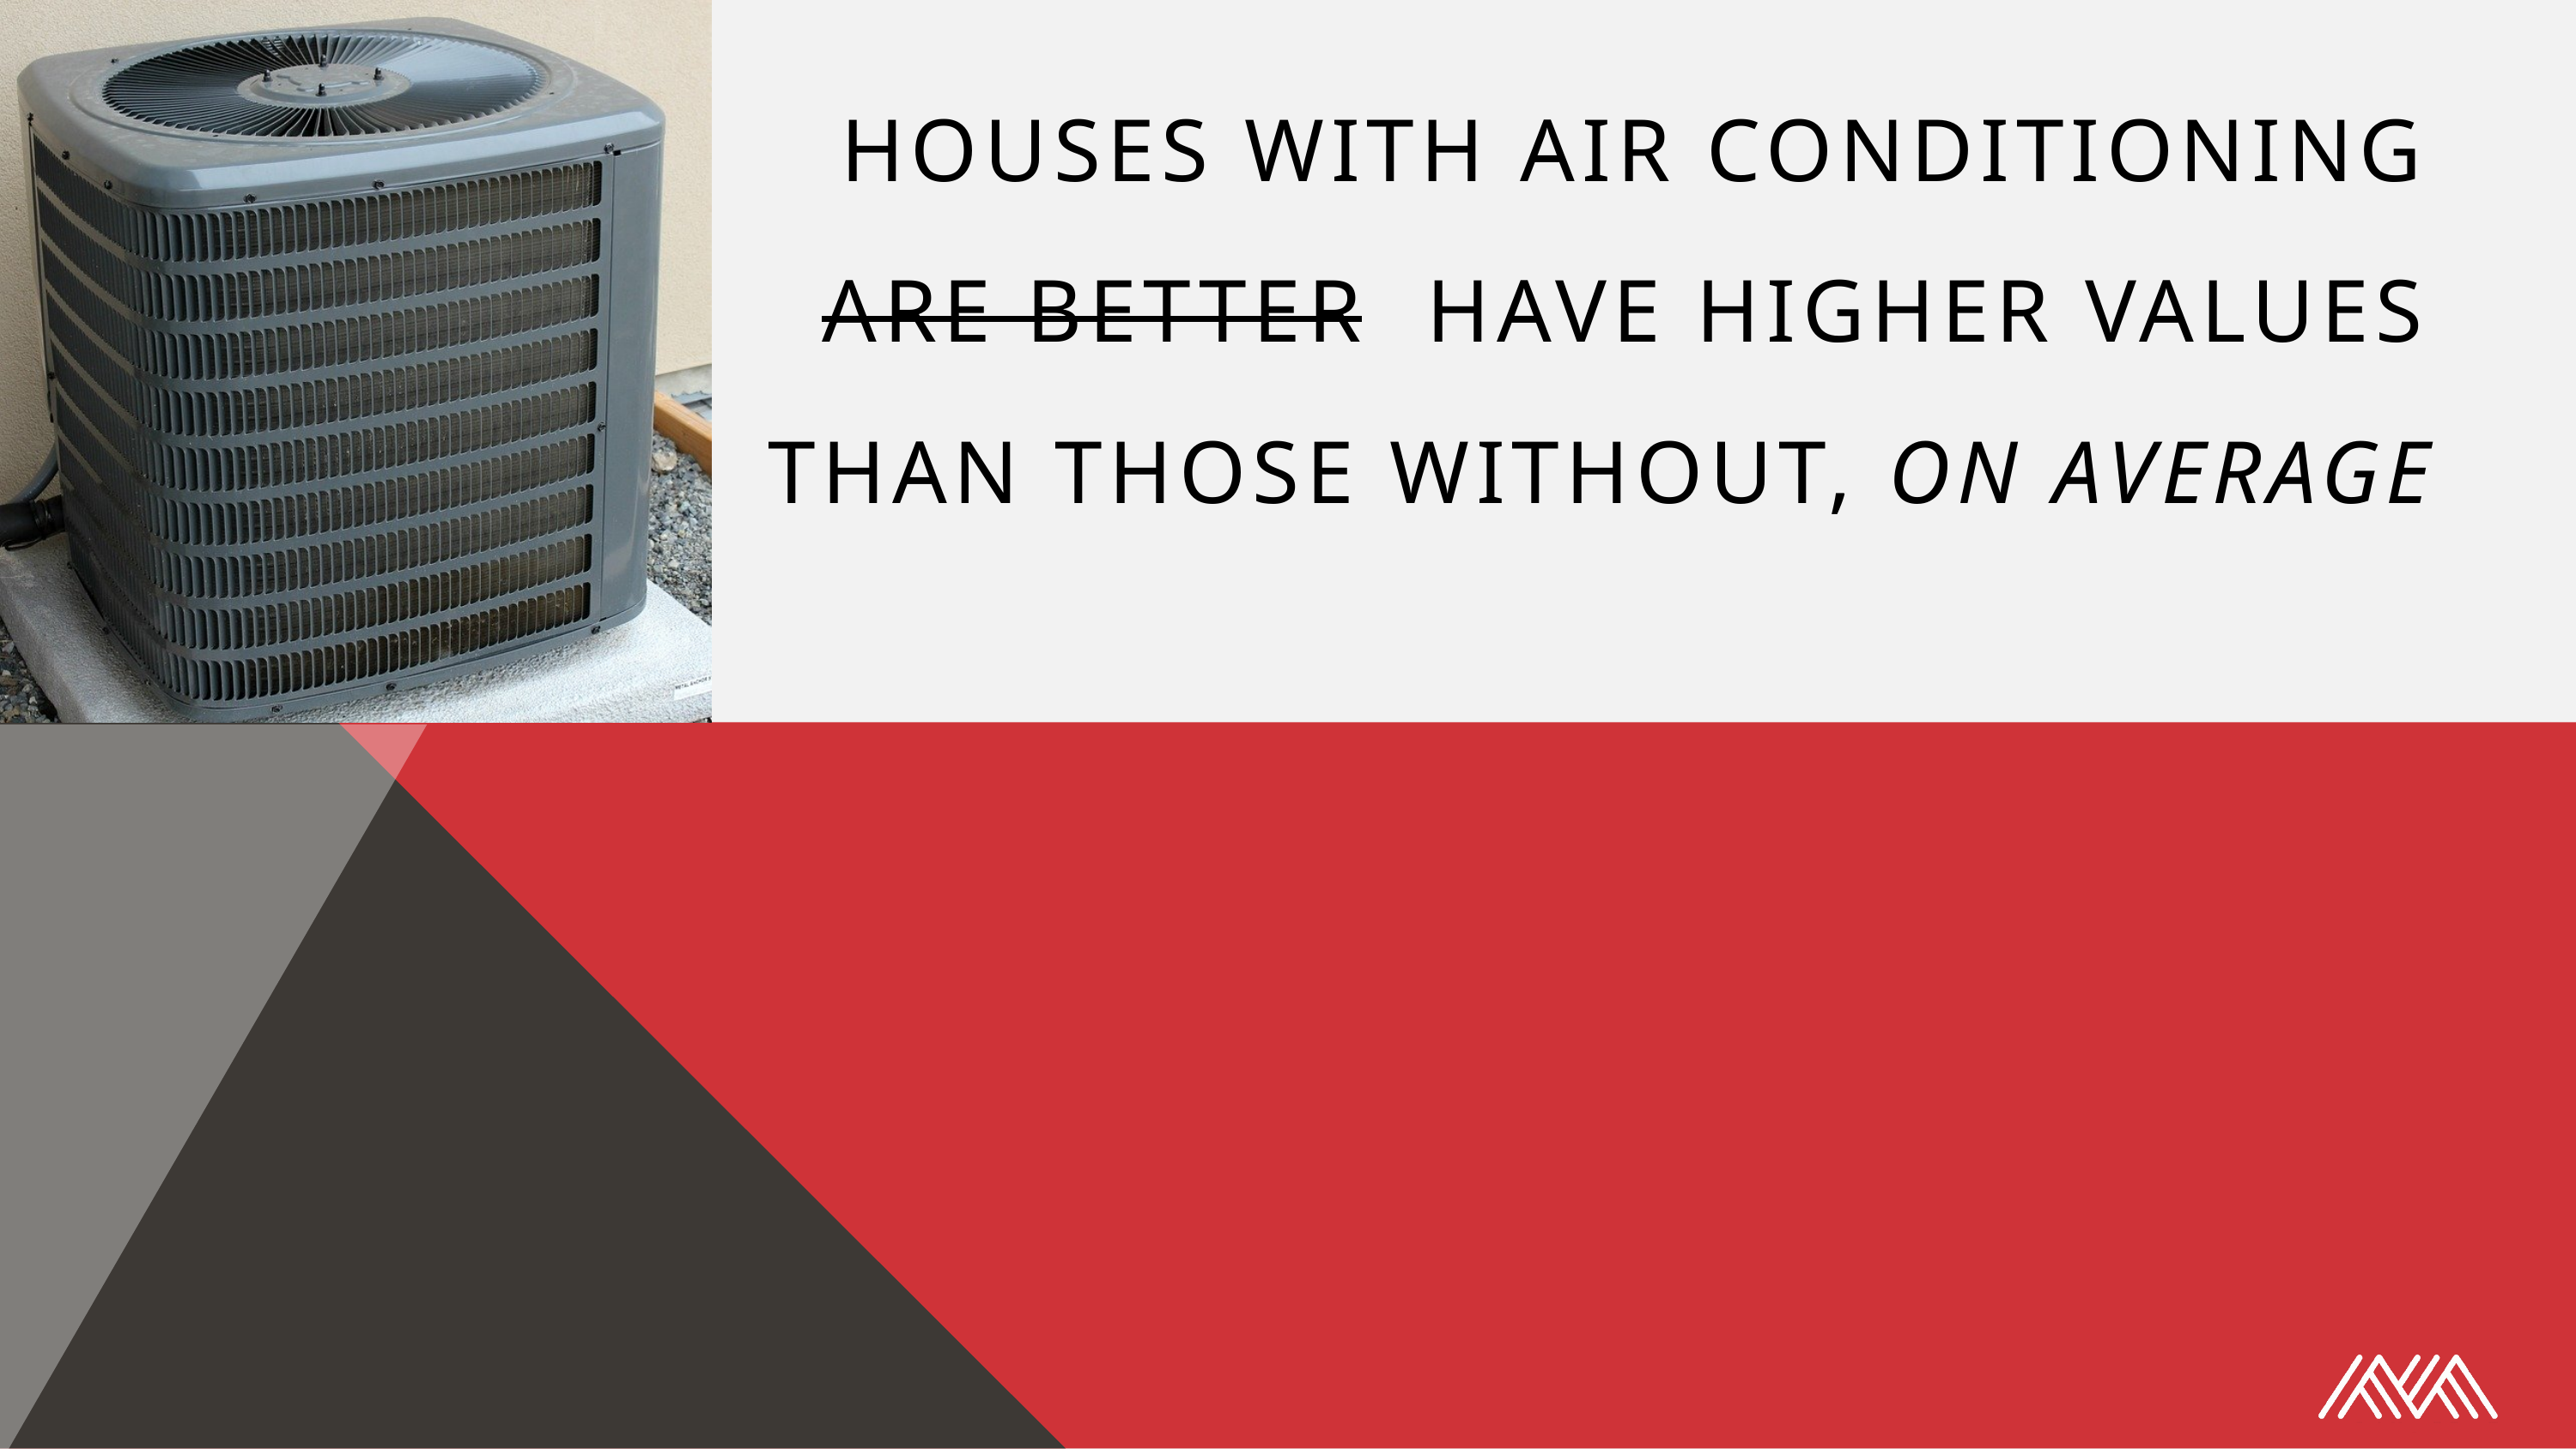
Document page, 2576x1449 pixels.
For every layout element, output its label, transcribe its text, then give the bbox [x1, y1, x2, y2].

picture [2267, 1303, 2551, 1449]
text_box [1069, 722, 2576, 1449]
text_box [431, 385, 1066, 1449]
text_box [0, 729, 428, 1449]
text_box HOUSES WITH AIR CONDITIONING ARE BETTER HAVE HIGHER VALUES THAN THOSE WITHOUT, ON AVERAGE [762, 37, 2432, 520]
picture [0, 0, 712, 723]
